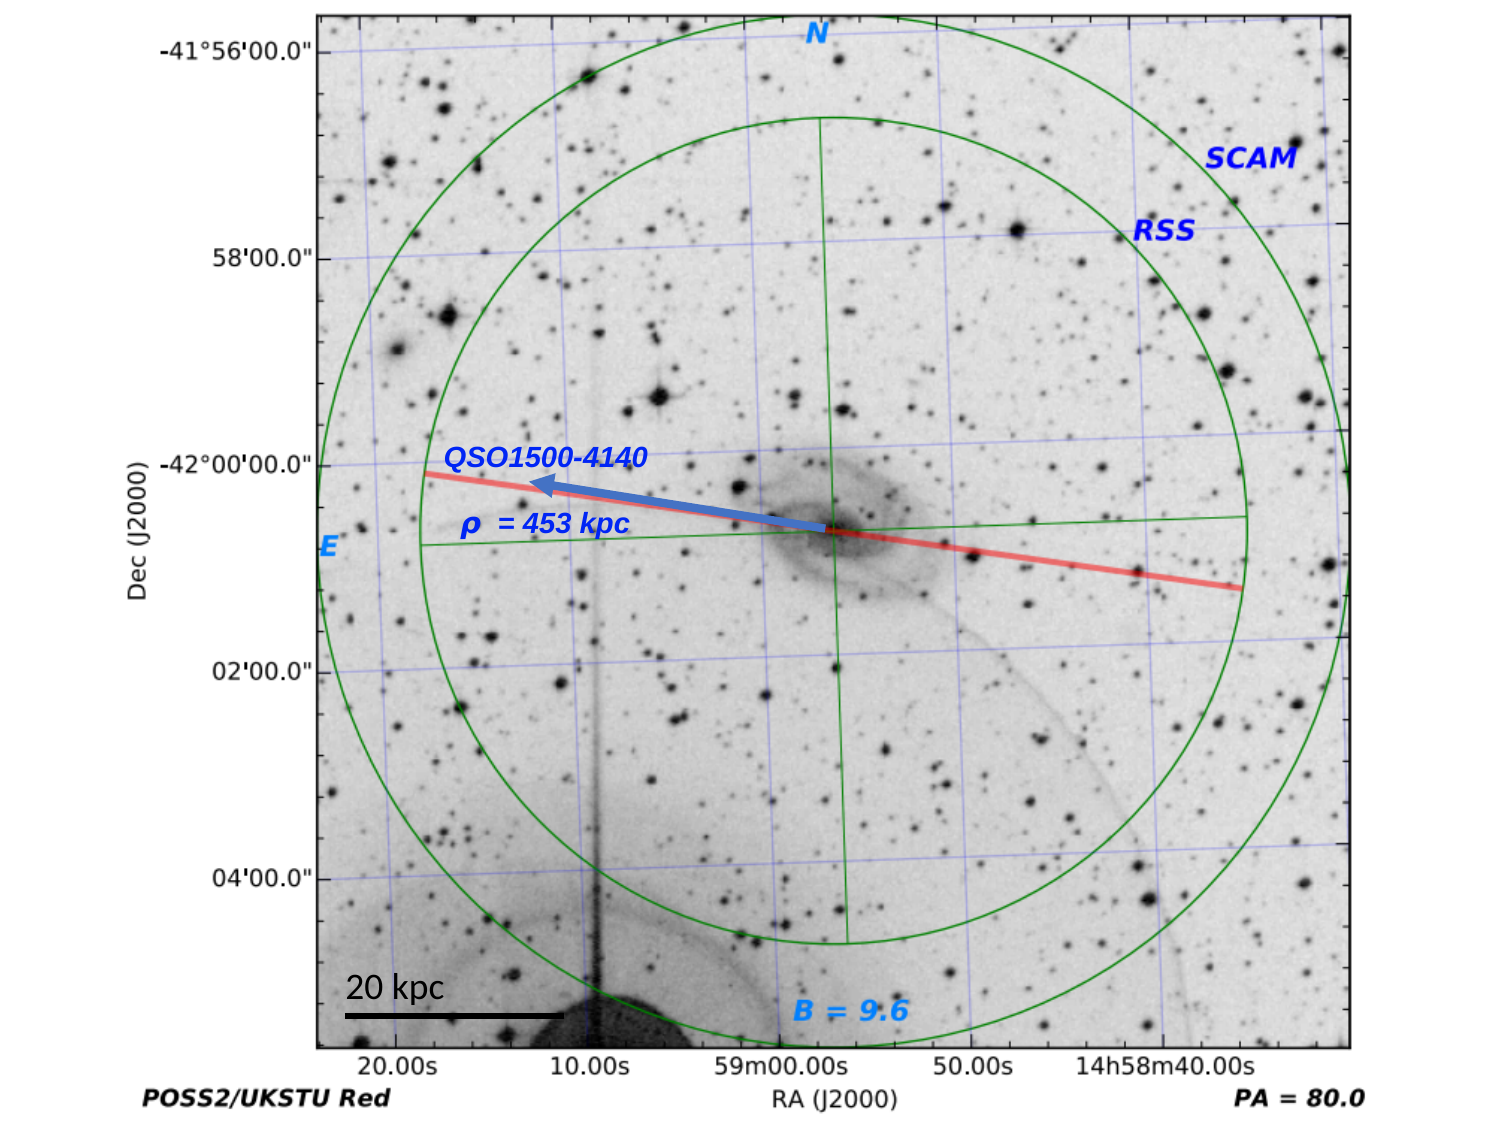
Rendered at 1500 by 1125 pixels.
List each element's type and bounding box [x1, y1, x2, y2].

picture [113, 0, 1374, 1125]
